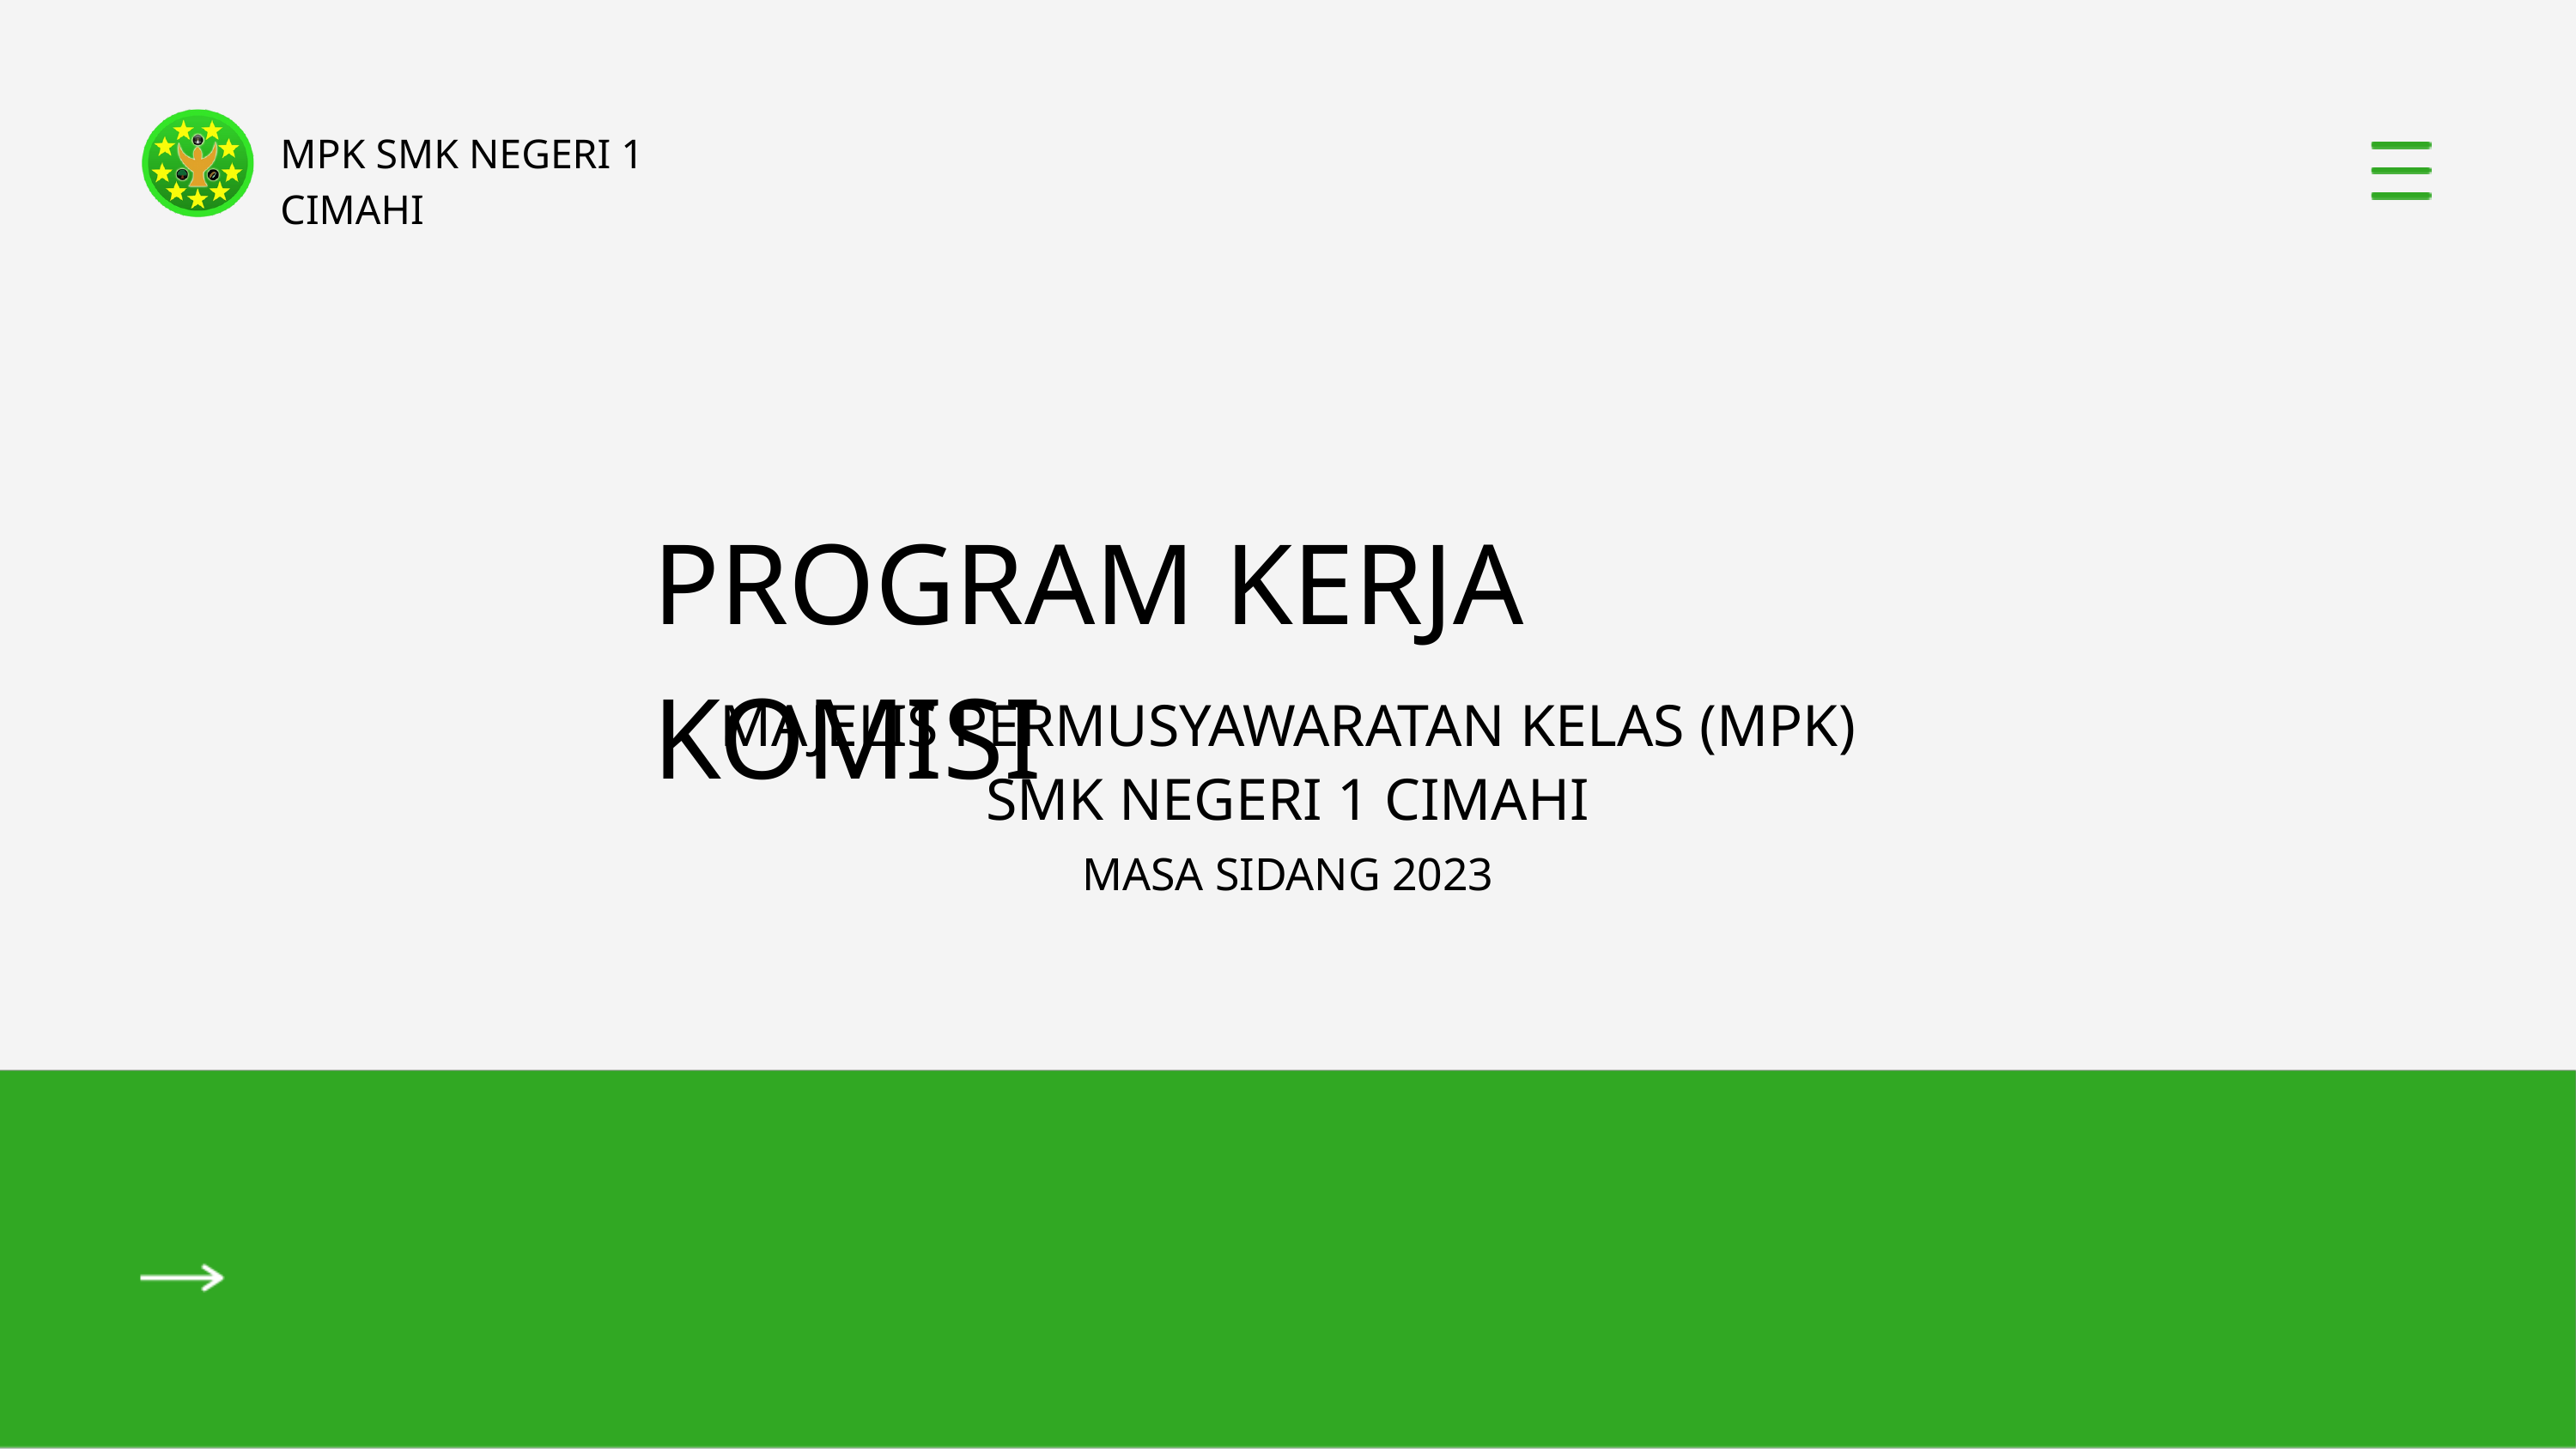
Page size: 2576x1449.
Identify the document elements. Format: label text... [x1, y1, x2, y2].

text_box MAJELIS PERMUSYAWARATAN KELAS (MPK) SMK NEGERI 1 CIMAHI [705, 683, 1871, 832]
text_box [2371, 192, 2432, 200]
text_box [0, 1062, 2576, 1449]
text_box PROGRAM KERJA KOMISI [653, 491, 1923, 802]
text_box [141, 106, 254, 219]
text_box [2371, 142, 2432, 149]
text_box MPK SMK NEGERI 1 CIMAHI [280, 120, 776, 233]
text_box MASA SIDANG 2023 [1030, 837, 1546, 900]
text_box [2371, 167, 2432, 175]
